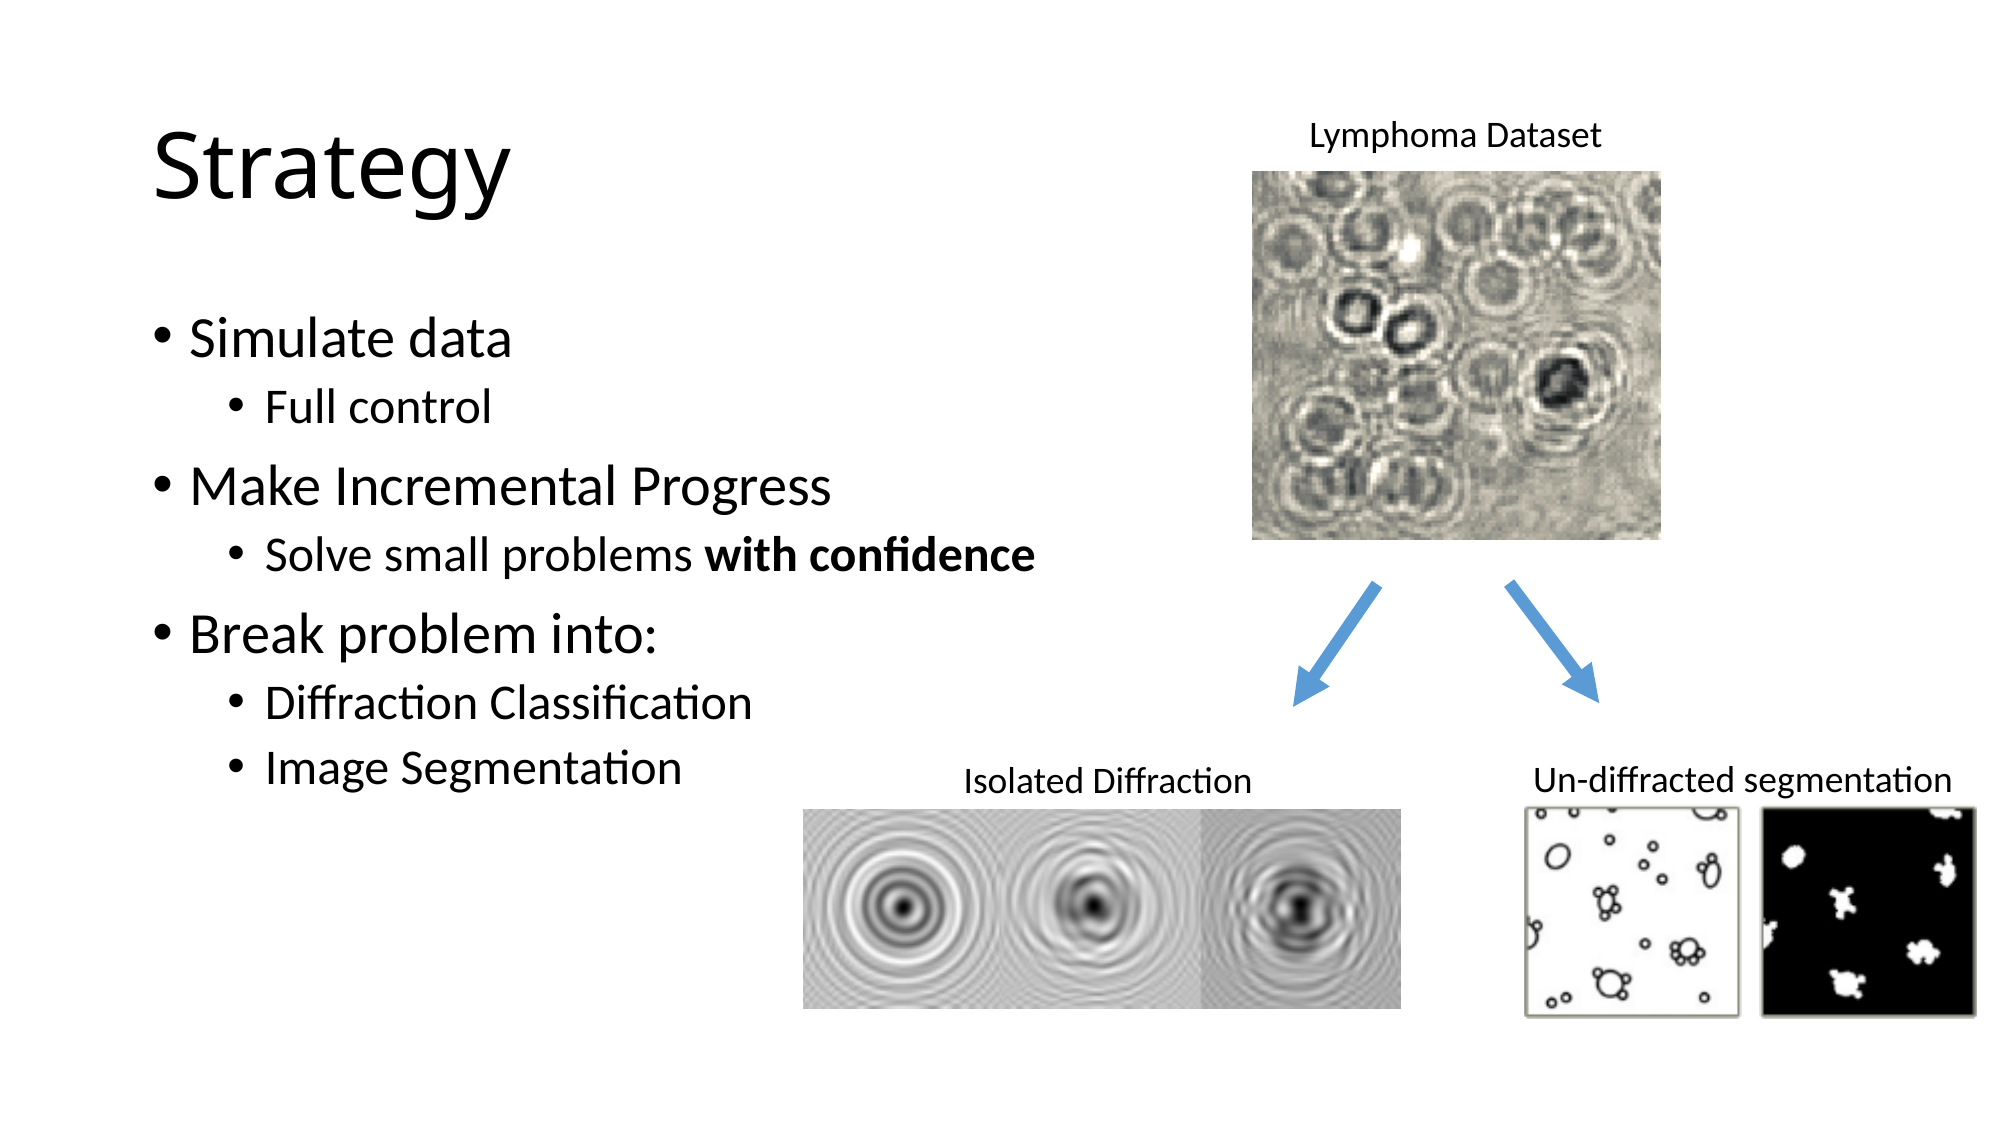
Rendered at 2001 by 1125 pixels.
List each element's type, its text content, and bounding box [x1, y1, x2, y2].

text_box Un-diffracted segmentation [1518, 747, 1969, 799]
text_box Isolated Diffraction [948, 749, 1268, 809]
text_box Lymphoma Dataset [1294, 102, 1618, 163]
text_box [1509, 583, 1600, 704]
picture [803, 809, 1401, 1009]
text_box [1292, 584, 1378, 707]
picture [1515, 799, 1987, 1027]
list Simulate data Full control Make Incremental Progress Solve small problems with confidence Break problem into: Diffraction Classification Image Segmentation [137, 299, 1863, 1014]
title Strategy [137, 59, 1863, 278]
picture [1251, 171, 1661, 540]
